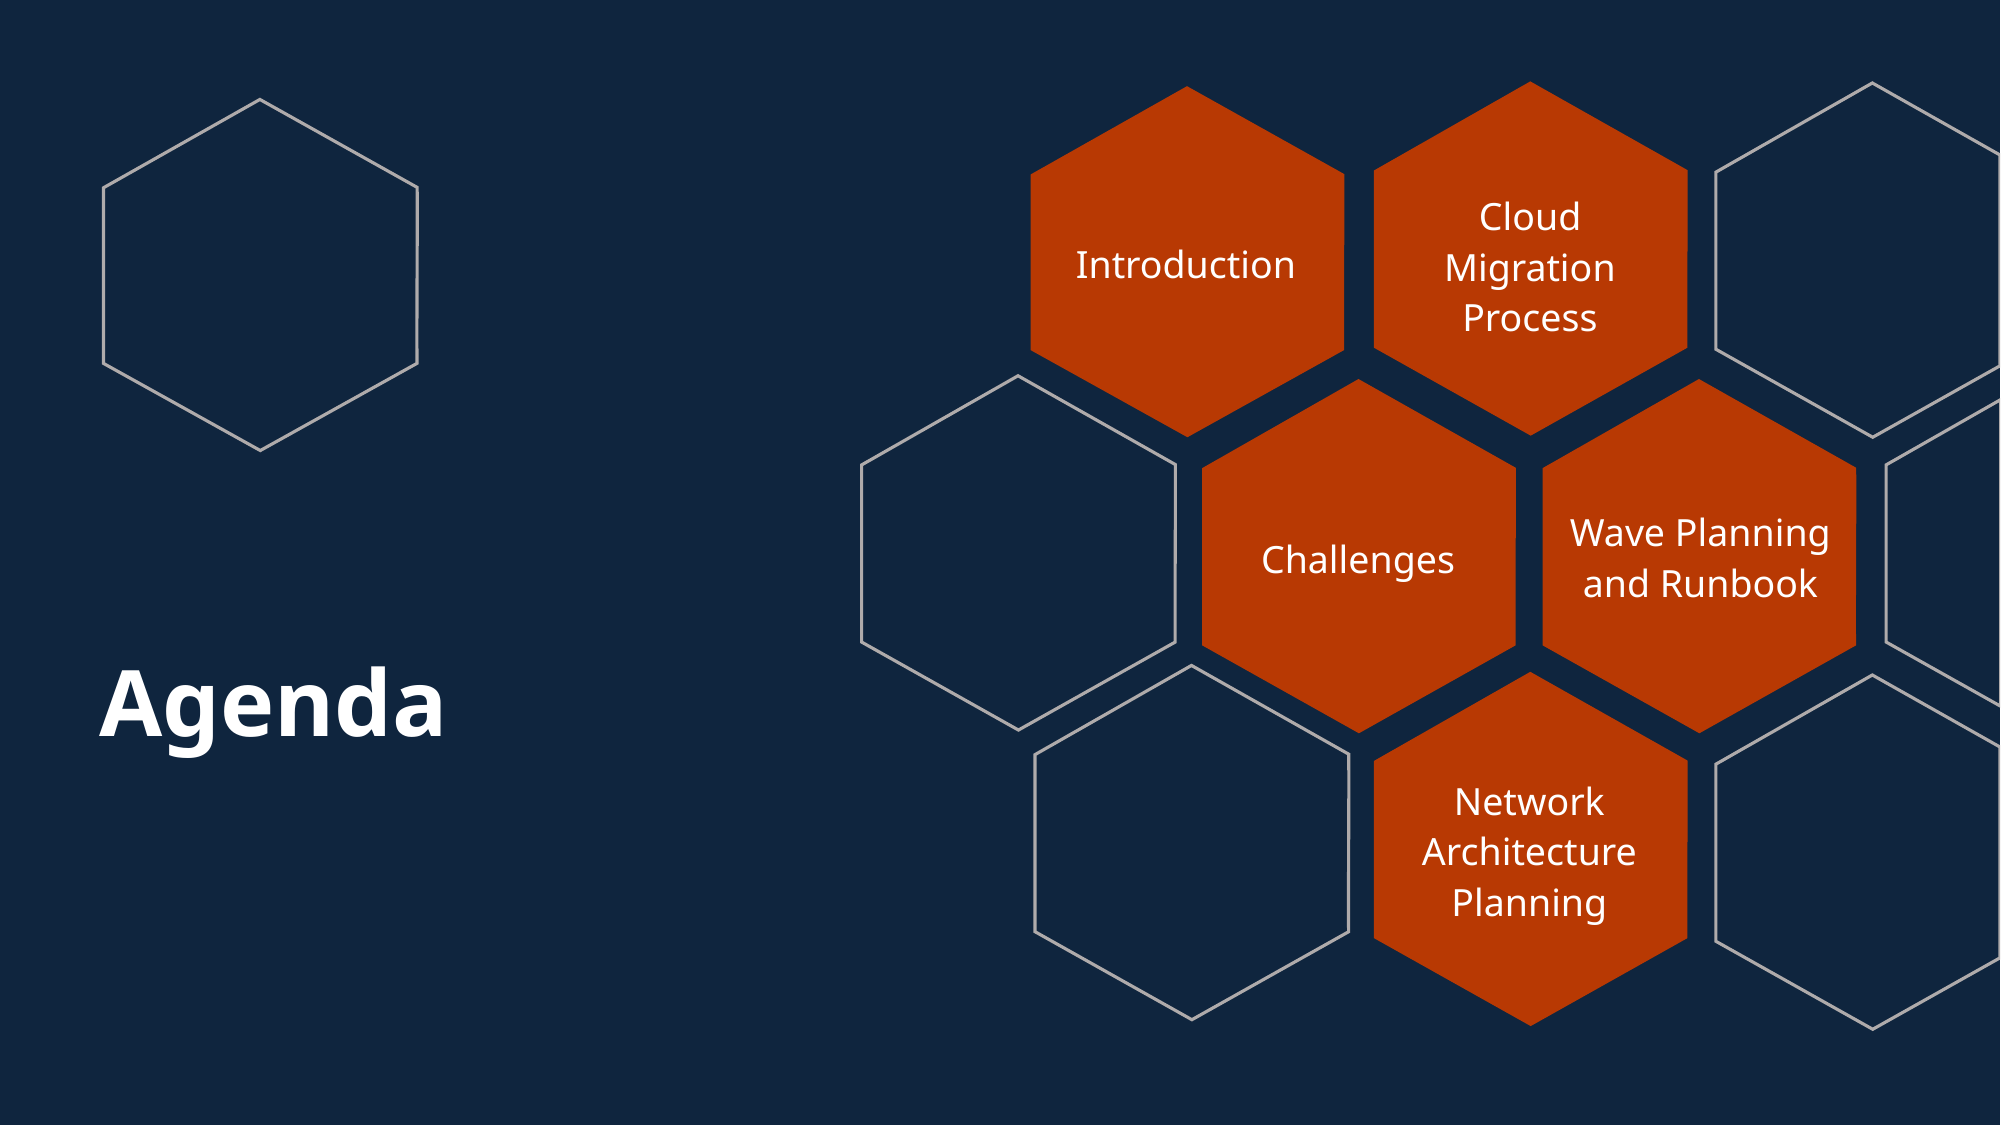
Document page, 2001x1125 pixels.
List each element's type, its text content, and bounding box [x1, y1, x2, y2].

list Introduction [1029, 176, 1343, 350]
list Cloud Migration Process [1373, 176, 1687, 350]
list Network Architecture Planning [1372, 759, 1687, 937]
list Challenges [1201, 466, 1516, 646]
title Agenda [84, 563, 782, 849]
list Wave Planning and Runbook [1543, 463, 1858, 646]
